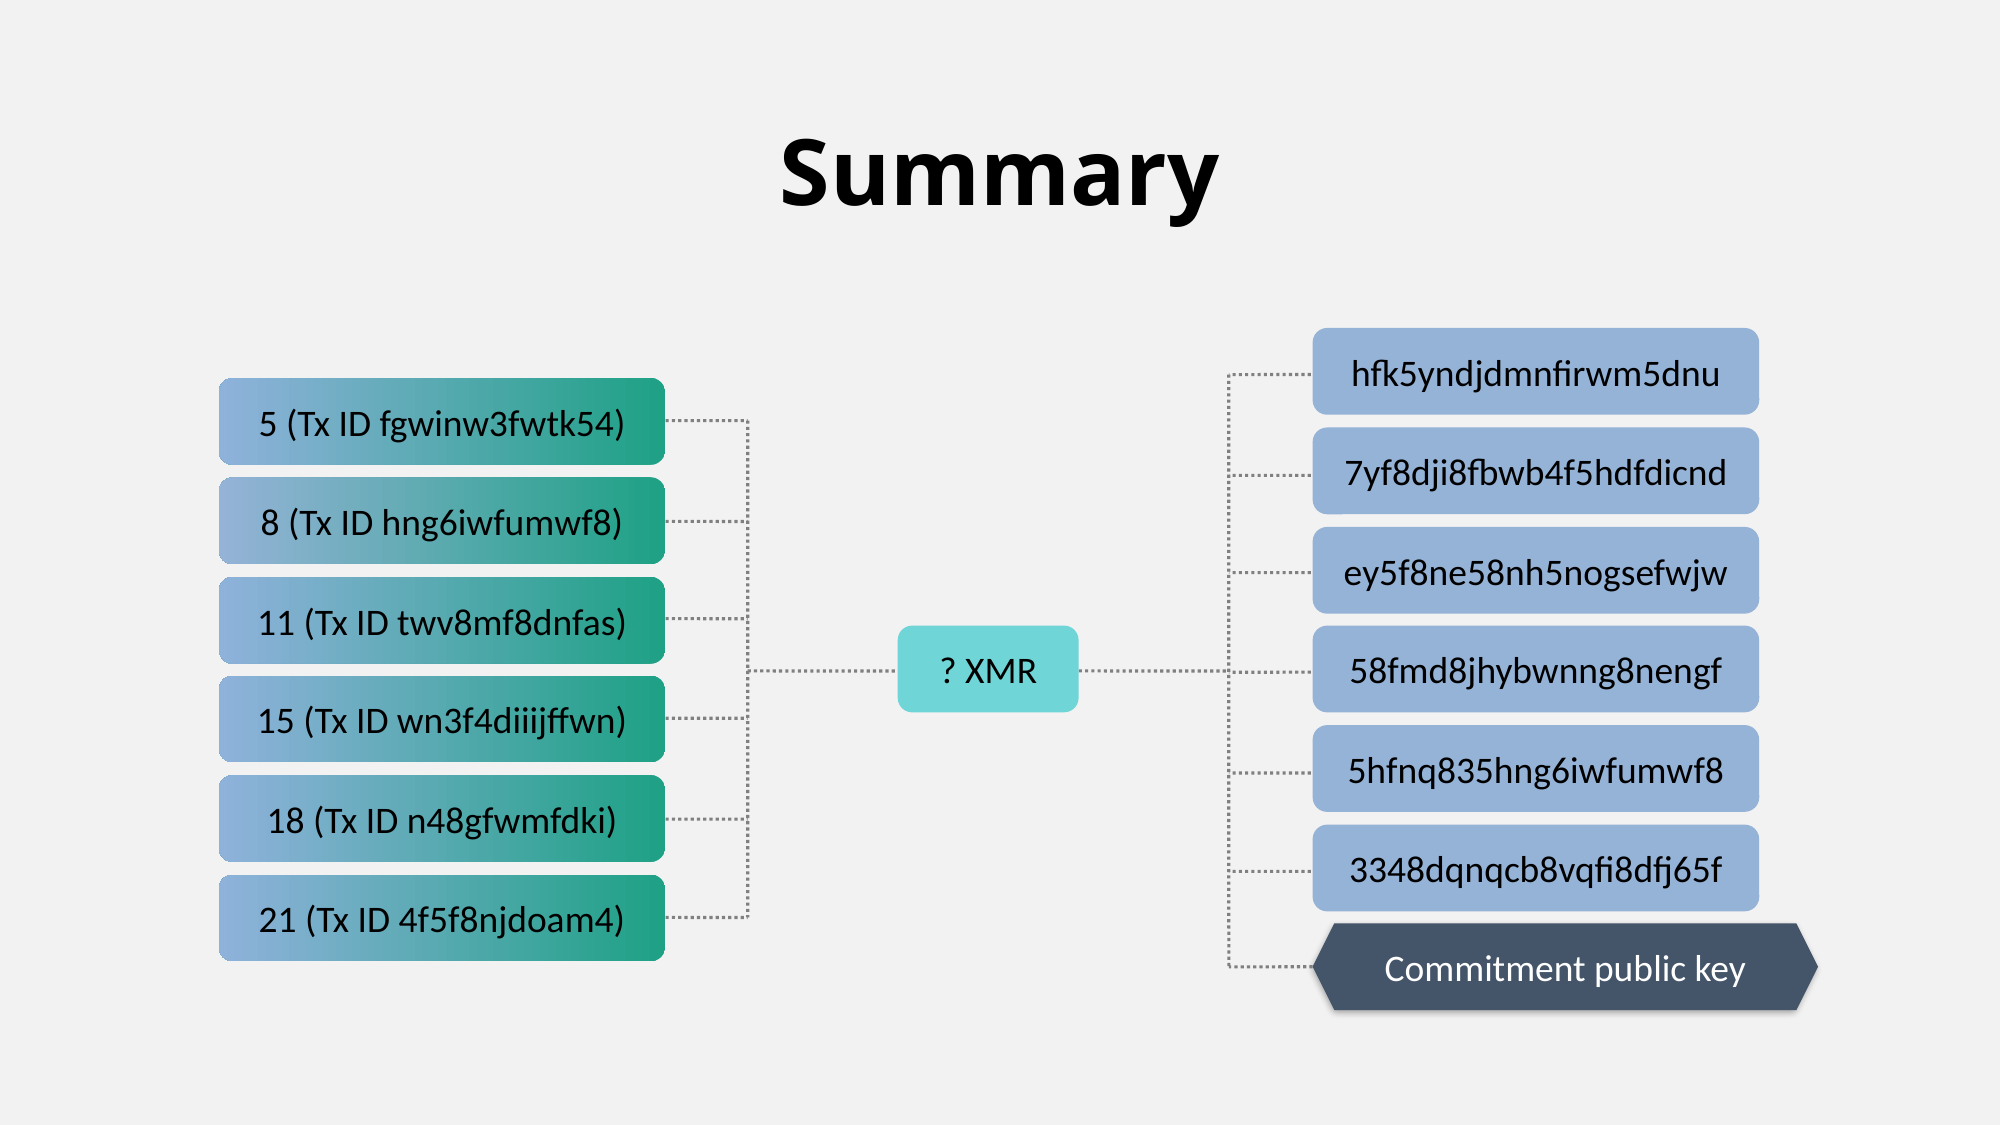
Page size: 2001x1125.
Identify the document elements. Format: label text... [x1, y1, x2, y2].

text_box ? XMR [895, 623, 1081, 715]
text_box 15 (Tx ID wn3f4diiijffwn) [216, 673, 668, 765]
text_box 58fmd8jhybwnng8nengf [1310, 623, 1762, 715]
text_box 11 (Tx ID twv8mf8dnfas) [216, 574, 668, 666]
text_box 5 (Tx ID fgwinw3fwtk54) [216, 375, 668, 467]
text_box hfk5yndjdmnfirwm5dnu [1310, 325, 1762, 417]
text_box 8 (Tx ID hng6iwfumwf8) [216, 475, 668, 567]
text_box Summary [137, 59, 1863, 278]
text_box 7yf8dji8fbwb4f5hdfdicnd [1310, 425, 1762, 517]
text_box 18 (Tx ID n48gfwmfdki) [216, 773, 668, 865]
text_box 21 (Tx ID 4f5f8njdoam4) [216, 872, 668, 964]
text_box ey5f8ne58nh5nogsefwjw [1310, 524, 1762, 616]
text_box 3348dqnqcb8vqfi8dfj65f [1310, 822, 1762, 914]
text_box Commitment public key [1312, 922, 1819, 1011]
text_box 5hfnq835hng6iwfumwf8 [1310, 722, 1762, 814]
